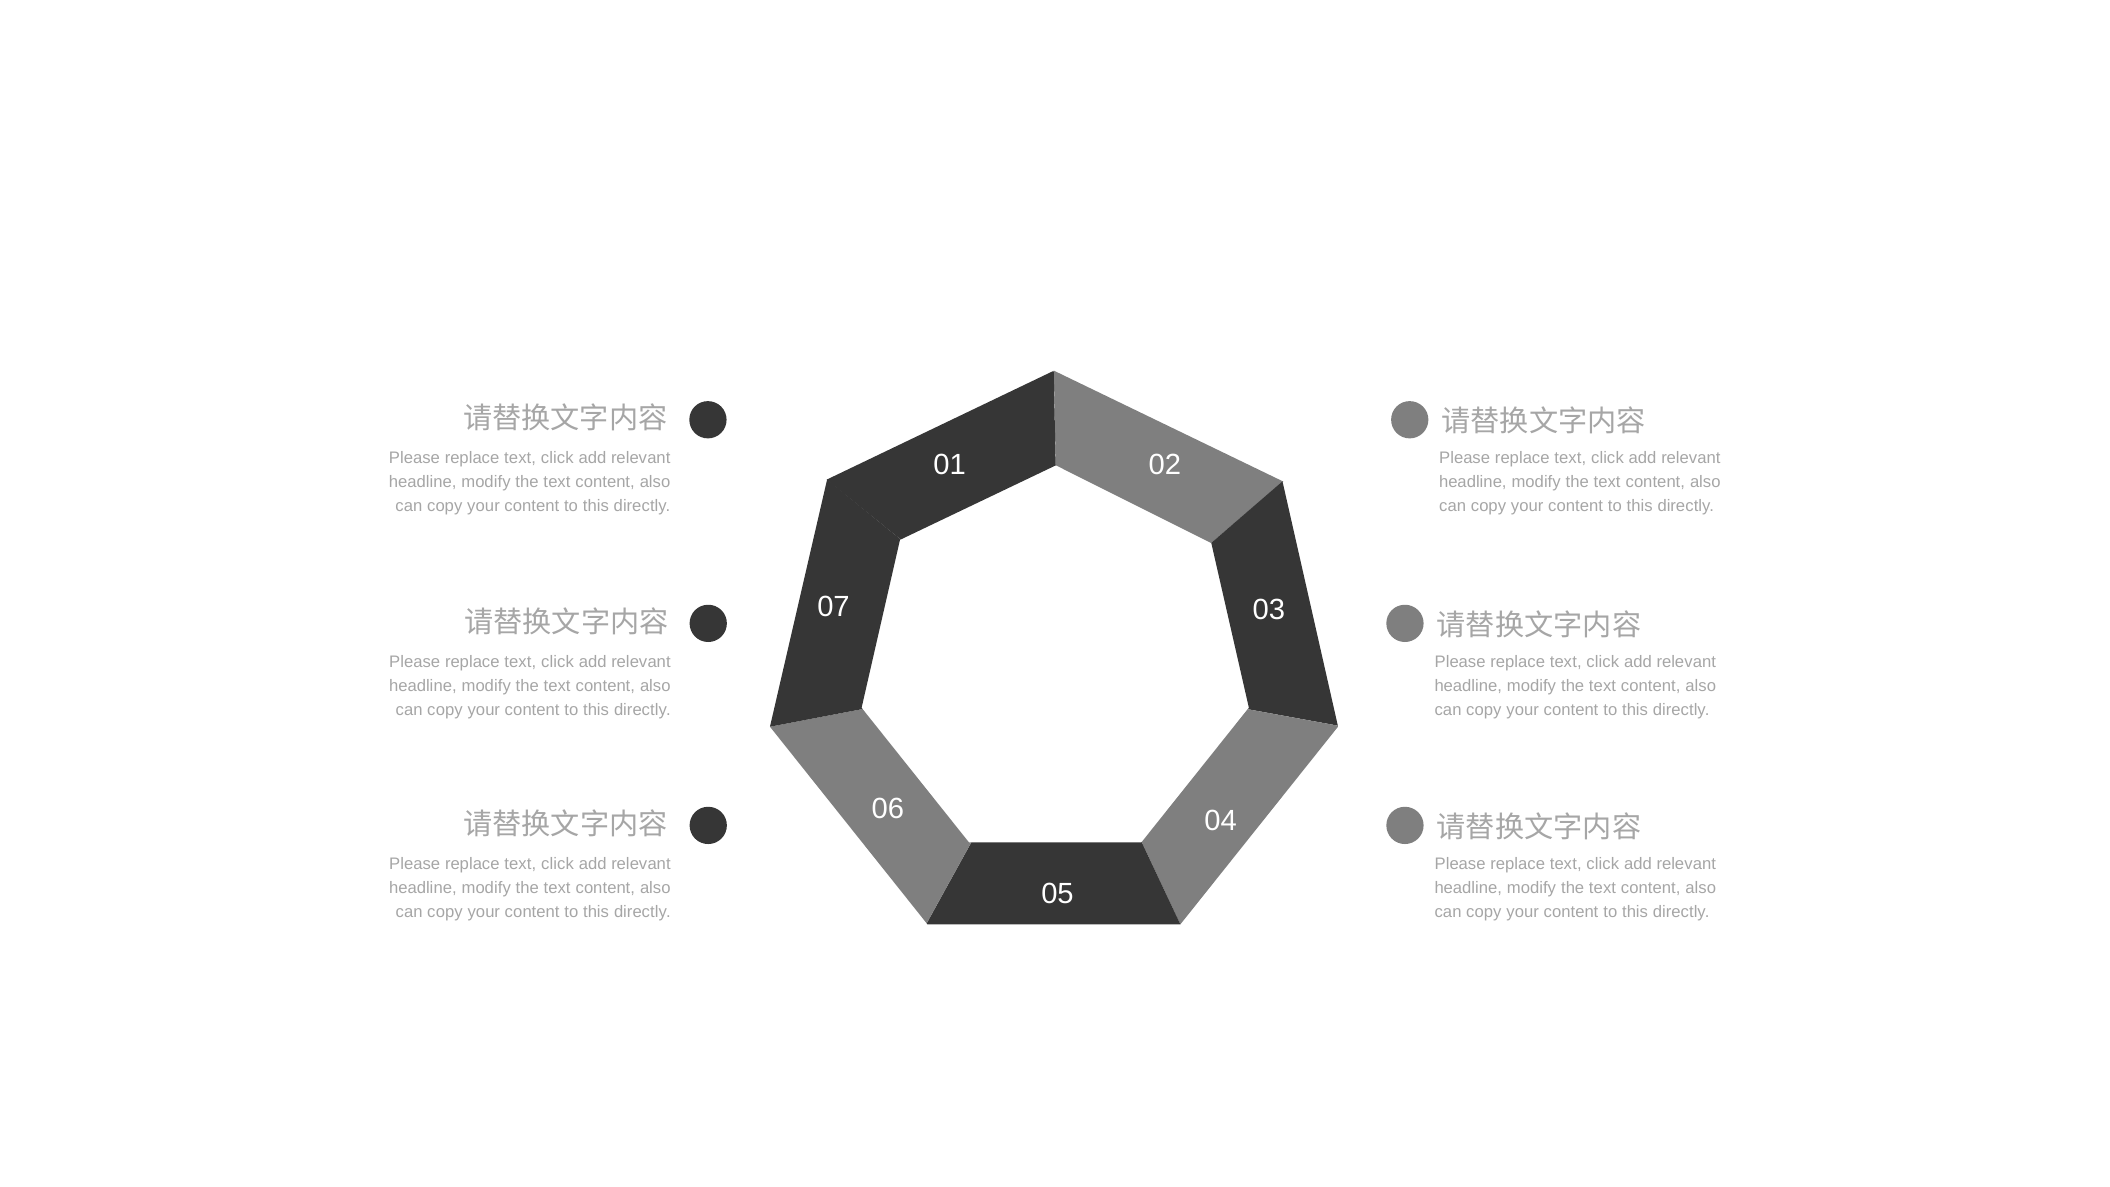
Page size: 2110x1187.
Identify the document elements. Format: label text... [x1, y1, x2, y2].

text_box 请替换文字内容 [443, 597, 673, 638]
text_box 请替换文字内容 [1433, 597, 1668, 642]
text_box [1391, 401, 1429, 439]
text_box 请替换文字内容 [443, 799, 672, 840]
text_box 请替换文字内容 [1433, 799, 1668, 845]
text_box Please replace text, click add relevant headline, modify the text content, also can copy your content to this directly. [1434, 848, 1729, 939]
text_box Please replace text, click add relevant headline, modify the text content, also can copy your content to this directly. [1439, 443, 1733, 534]
text_box 请替换文字内容 [442, 394, 672, 434]
text_box [689, 604, 727, 643]
text_box [689, 401, 727, 439]
text_box Please replace text, click add relevant headline, modify the text content, also can copy your content to this directly. [369, 443, 671, 534]
text_box Please replace text, click add relevant headline, modify the text content, also can copy your content to this directly. [1434, 646, 1729, 737]
text_box [1386, 806, 1424, 845]
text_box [769, 370, 1339, 925]
text_box 请替换文字内容 [1438, 394, 1673, 439]
text_box [1386, 604, 1424, 643]
text_box Please replace text, click add relevant headline, modify the text content, also can copy your content to this directly. [369, 848, 672, 939]
text_box [689, 806, 727, 845]
text_box Please replace text, click add relevant headline, modify the text content, also can copy your content to this directly. [369, 646, 672, 737]
